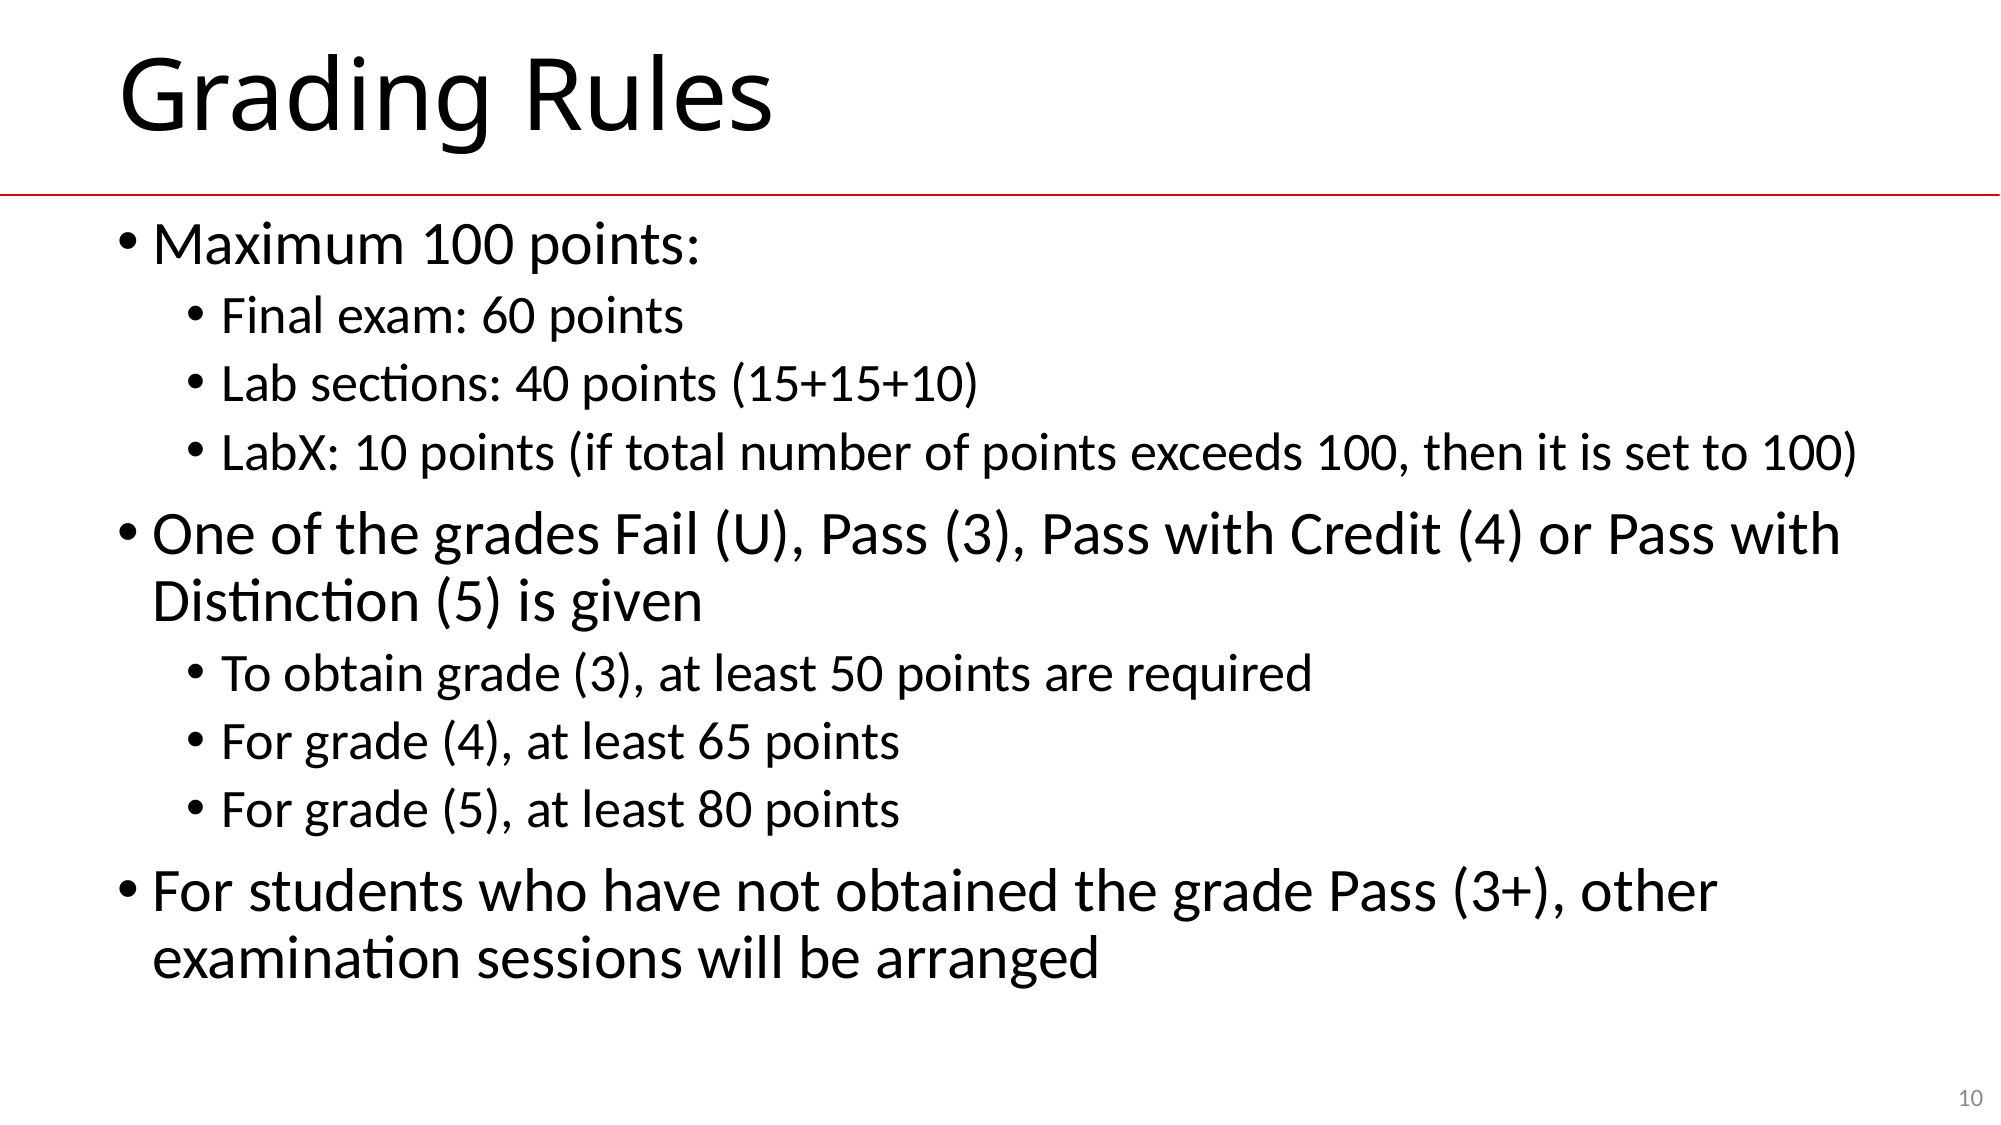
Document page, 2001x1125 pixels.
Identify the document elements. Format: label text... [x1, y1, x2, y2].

title Grading Rules [102, 10, 1899, 186]
list Maximum 100 points: Final exam: 60 points Lab sections: 40 points (15+15+10) LabX: 10 points (if total number of points exceeds 100, then it is set to 100) One of the grades Fail (U), Pass (3), Pass with Credit (4) or Pass with Distinction (5) is given To obtain grade (3), at least 50 points are required For grade (4), at least 65 points For grade (5), at least 80 points For students who have not obtained the grade Pass (3+), other examination sessions will be arranged [102, 203, 1899, 1056]
slide_number 10 [1548, 1066, 1999, 1125]
